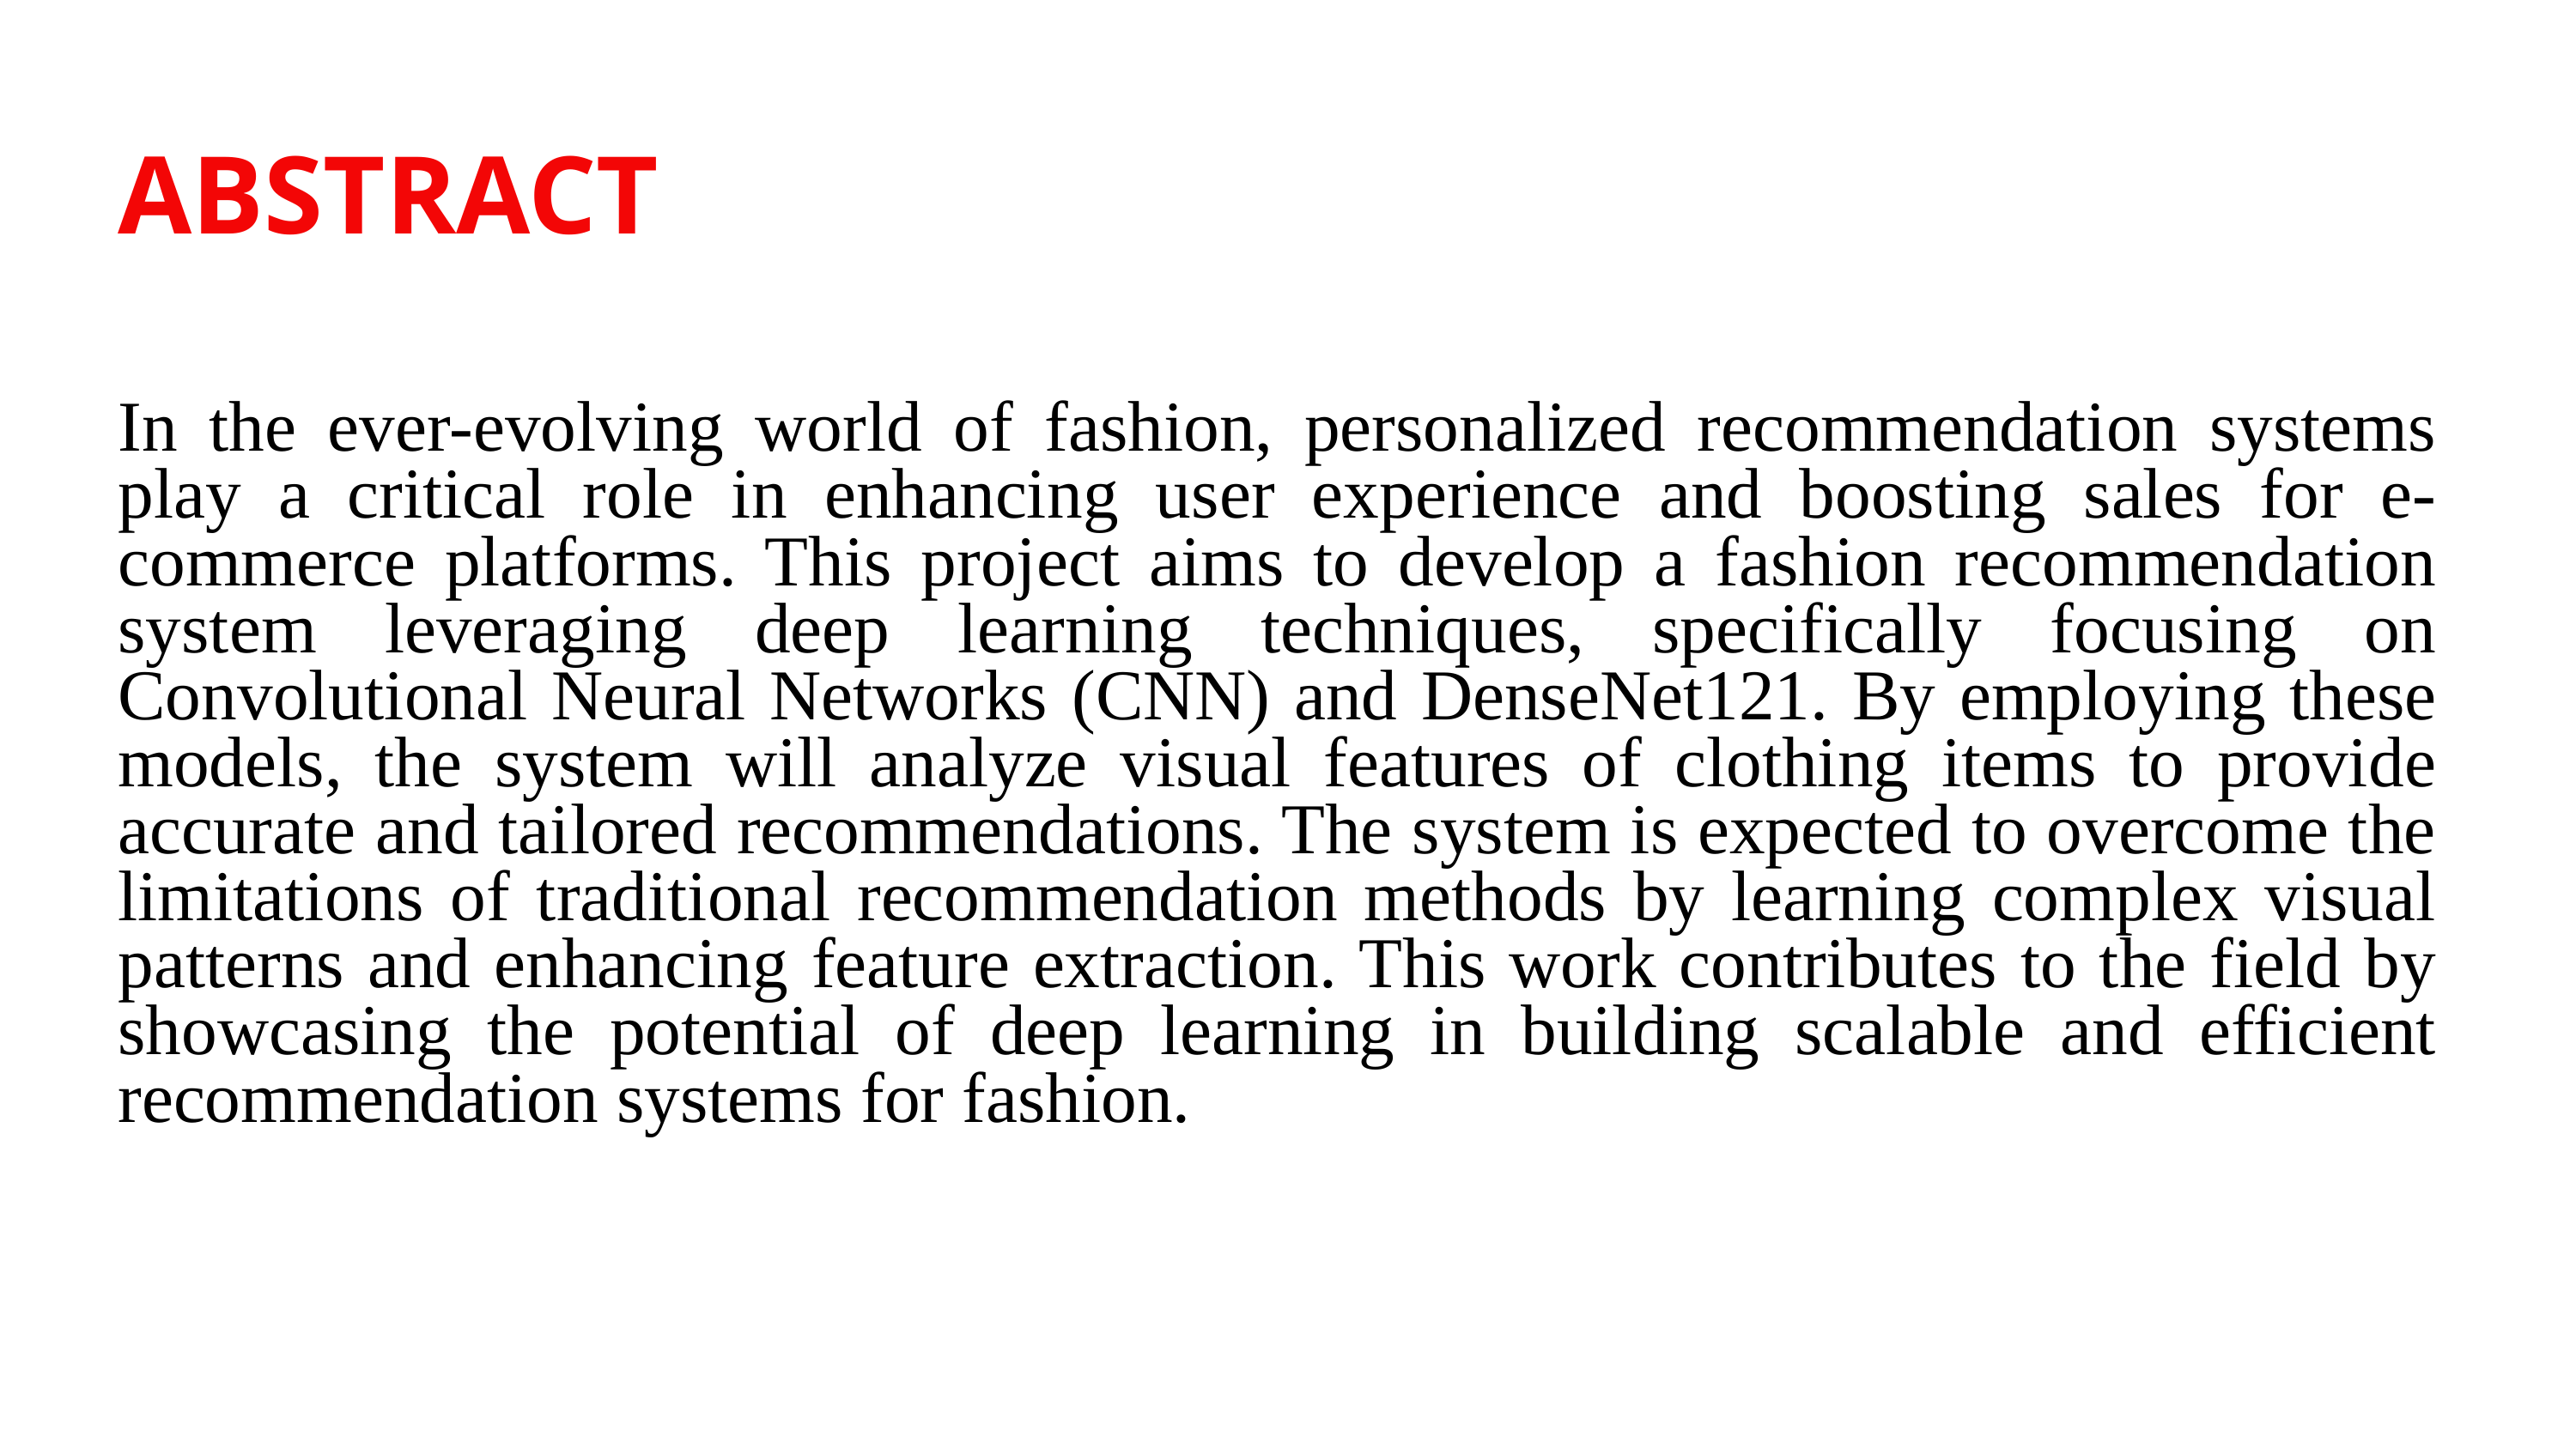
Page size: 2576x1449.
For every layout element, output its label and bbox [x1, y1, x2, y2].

text_box [0, 0, 2576, 1449]
